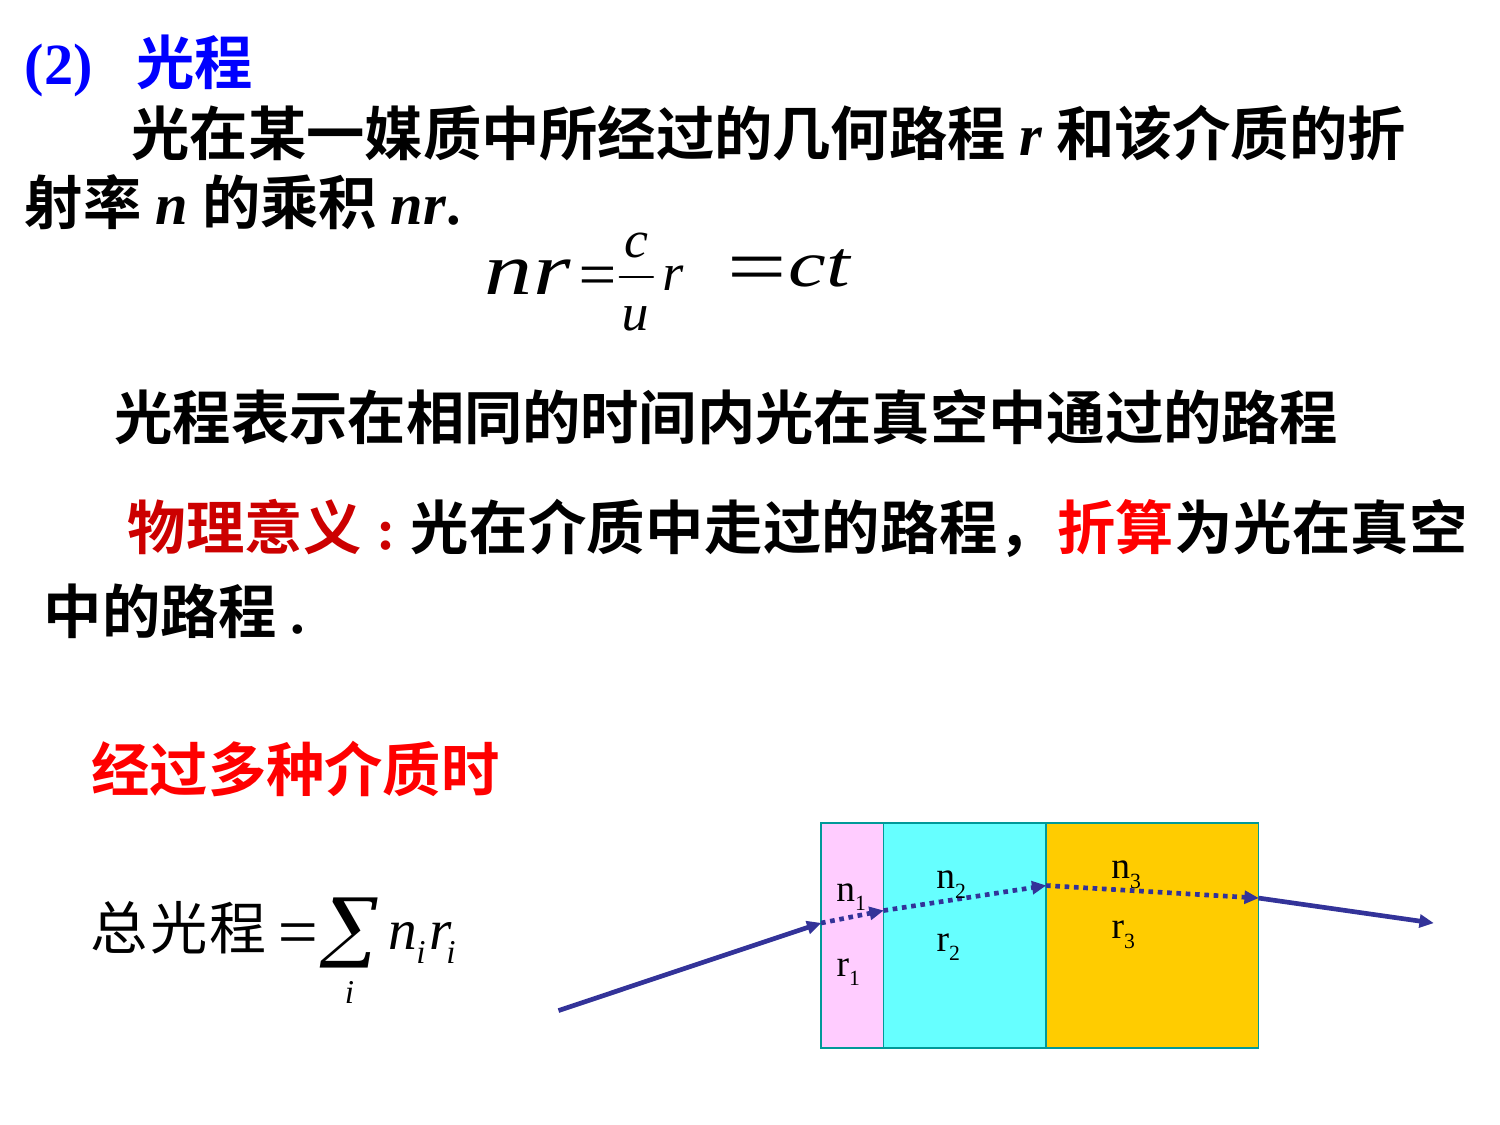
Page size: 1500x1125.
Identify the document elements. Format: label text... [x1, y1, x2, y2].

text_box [820, 822, 1259, 1049]
text_box 光程表示在相同的时间内光在真空中通过的路程 [99, 373, 1400, 459]
text_box [558, 921, 814, 1011]
text_box 物理意义:光在介质中走过的路程，折算为光在真空中的路程. [29, 470, 1483, 653]
text_box 经过多种介质时 [76, 725, 528, 811]
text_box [469, 245, 563, 314]
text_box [710, 237, 868, 304]
text_box (2) 光程 光在某一媒质中所经过的几何路程r和该介质的折射率n的乘积nr. [10, 19, 1465, 244]
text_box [568, 207, 695, 343]
text_box [1264, 898, 1434, 928]
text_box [68, 886, 471, 1017]
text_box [820, 833, 1158, 992]
